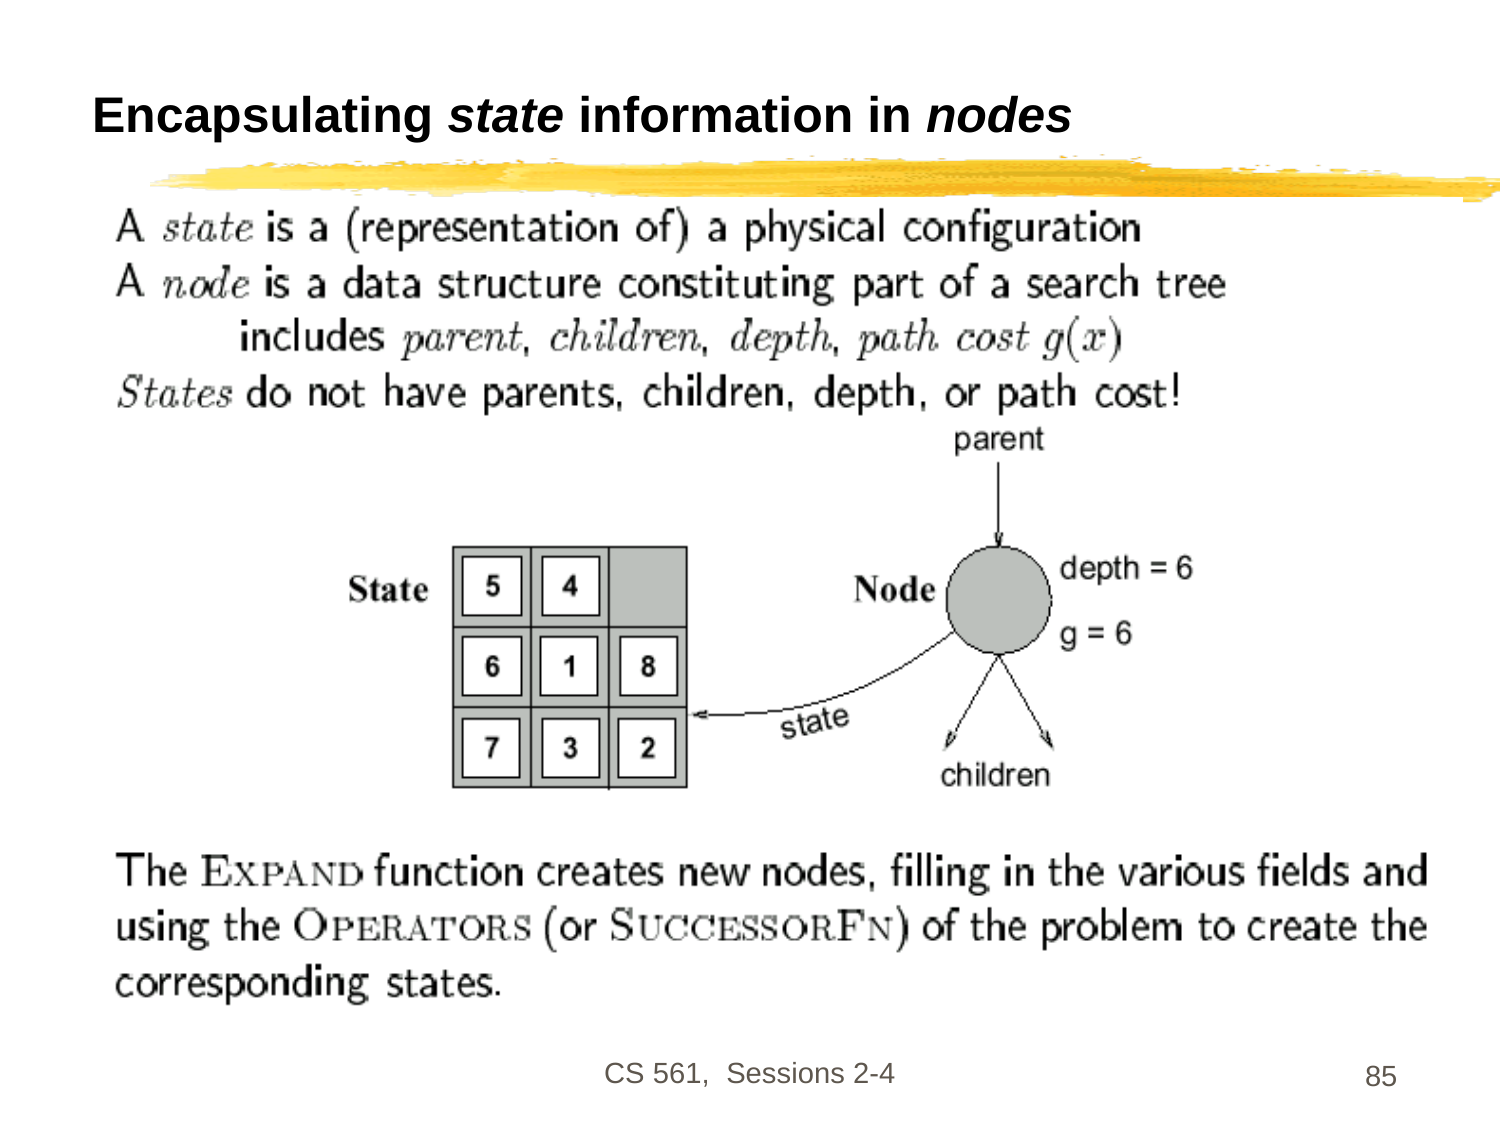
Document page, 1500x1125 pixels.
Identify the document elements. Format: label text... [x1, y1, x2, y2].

picture [150, 149, 1500, 213]
footer CS 561, Sessions 2-4 [512, 1029, 988, 1098]
title Encapsulating state information in nodes [76, 37, 1415, 151]
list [49, 197, 1463, 1021]
slide_number 85 [1099, 1029, 1413, 1101]
